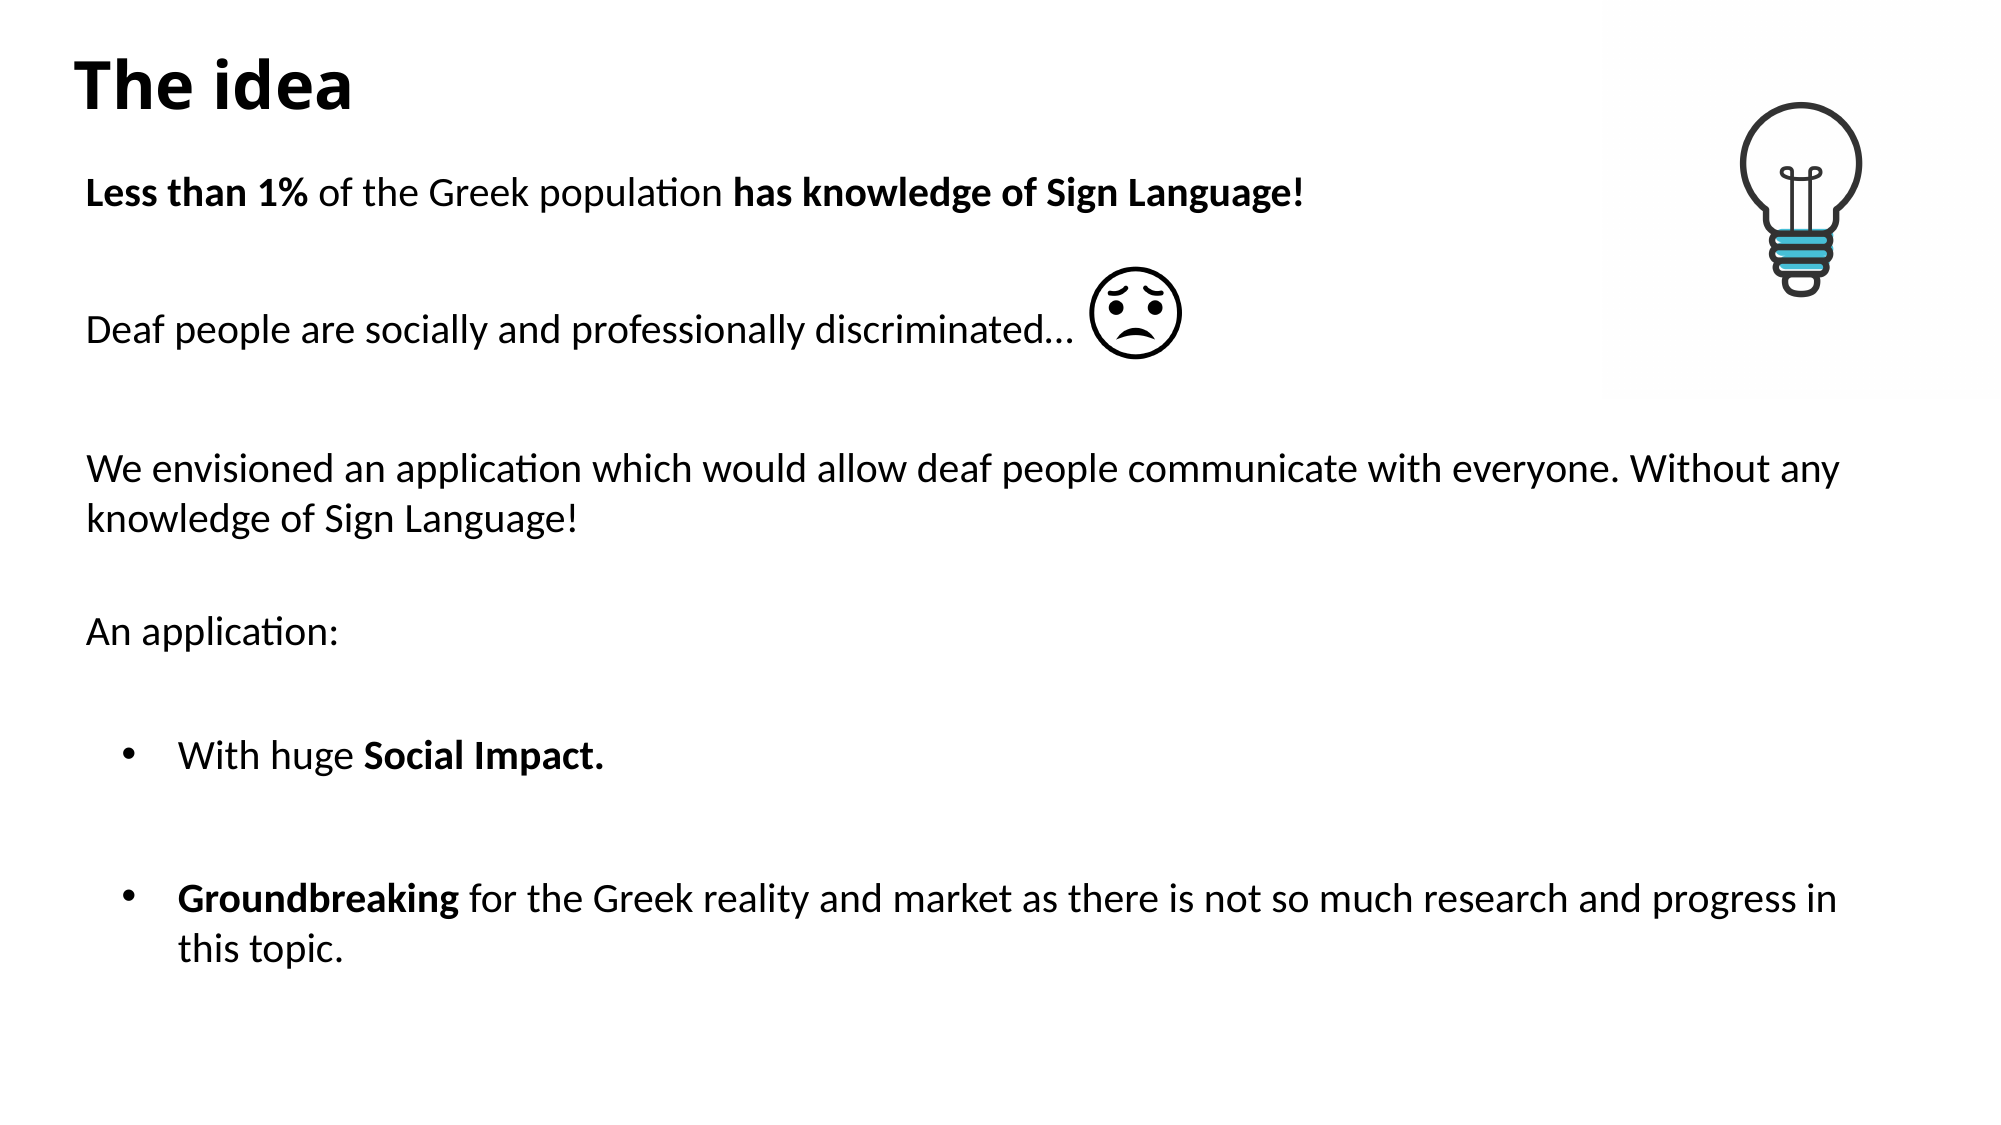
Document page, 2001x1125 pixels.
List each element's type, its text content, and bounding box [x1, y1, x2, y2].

text_box We envisioned an application which would allow deaf people communicate with everyone. Without any knowledge of Sign Language! [71, 433, 1899, 549]
text_box Groundbreaking for the Greek reality and market as there is not so much research and progress in this topic. [106, 862, 1917, 978]
text_box Deaf people are socially and professionally discriminated… [71, 294, 1077, 359]
text_box With huge Social Impact. [106, 720, 1893, 786]
picture [1601, 0, 2000, 399]
title The idea [58, 0, 520, 176]
text_box Less than 1% of the Greek population has knowledge of Sign Language! [71, 157, 1394, 222]
text_box An application: [71, 596, 373, 662]
picture [1077, 253, 1194, 371]
